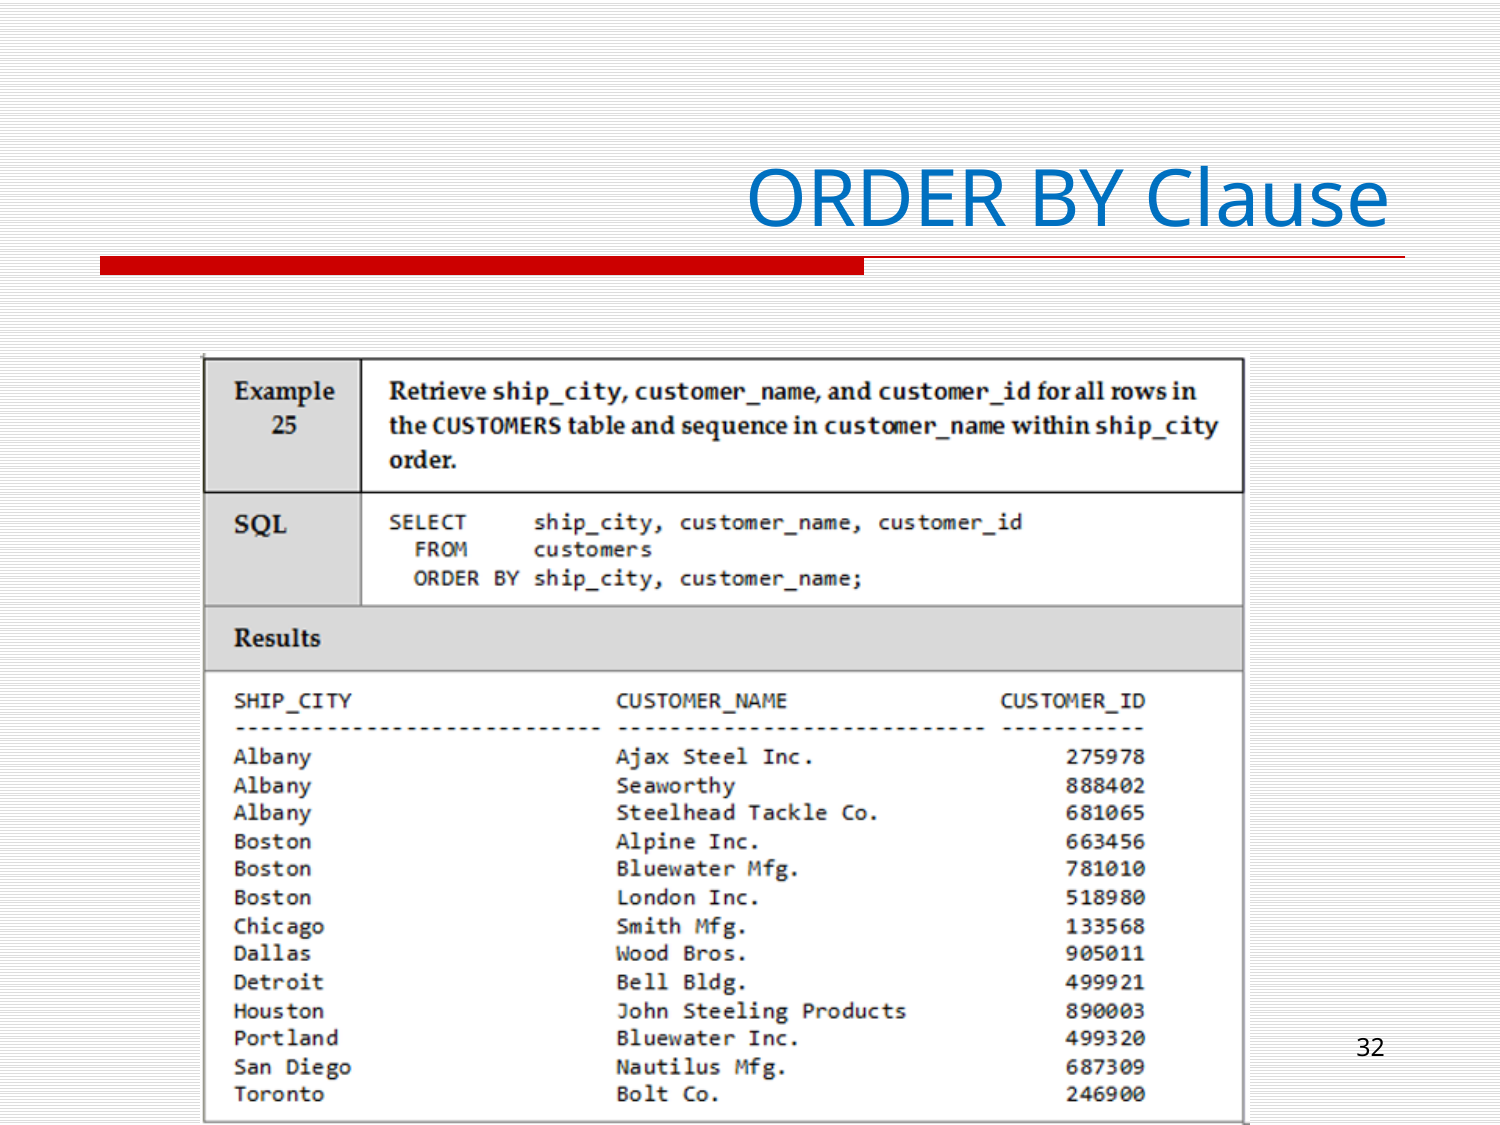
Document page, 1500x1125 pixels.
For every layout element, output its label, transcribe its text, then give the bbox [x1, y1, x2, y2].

title ORDER BY Clause [93, 49, 1407, 250]
picture [199, 352, 1250, 1125]
slide_number 32 [1255, 1024, 1401, 1103]
